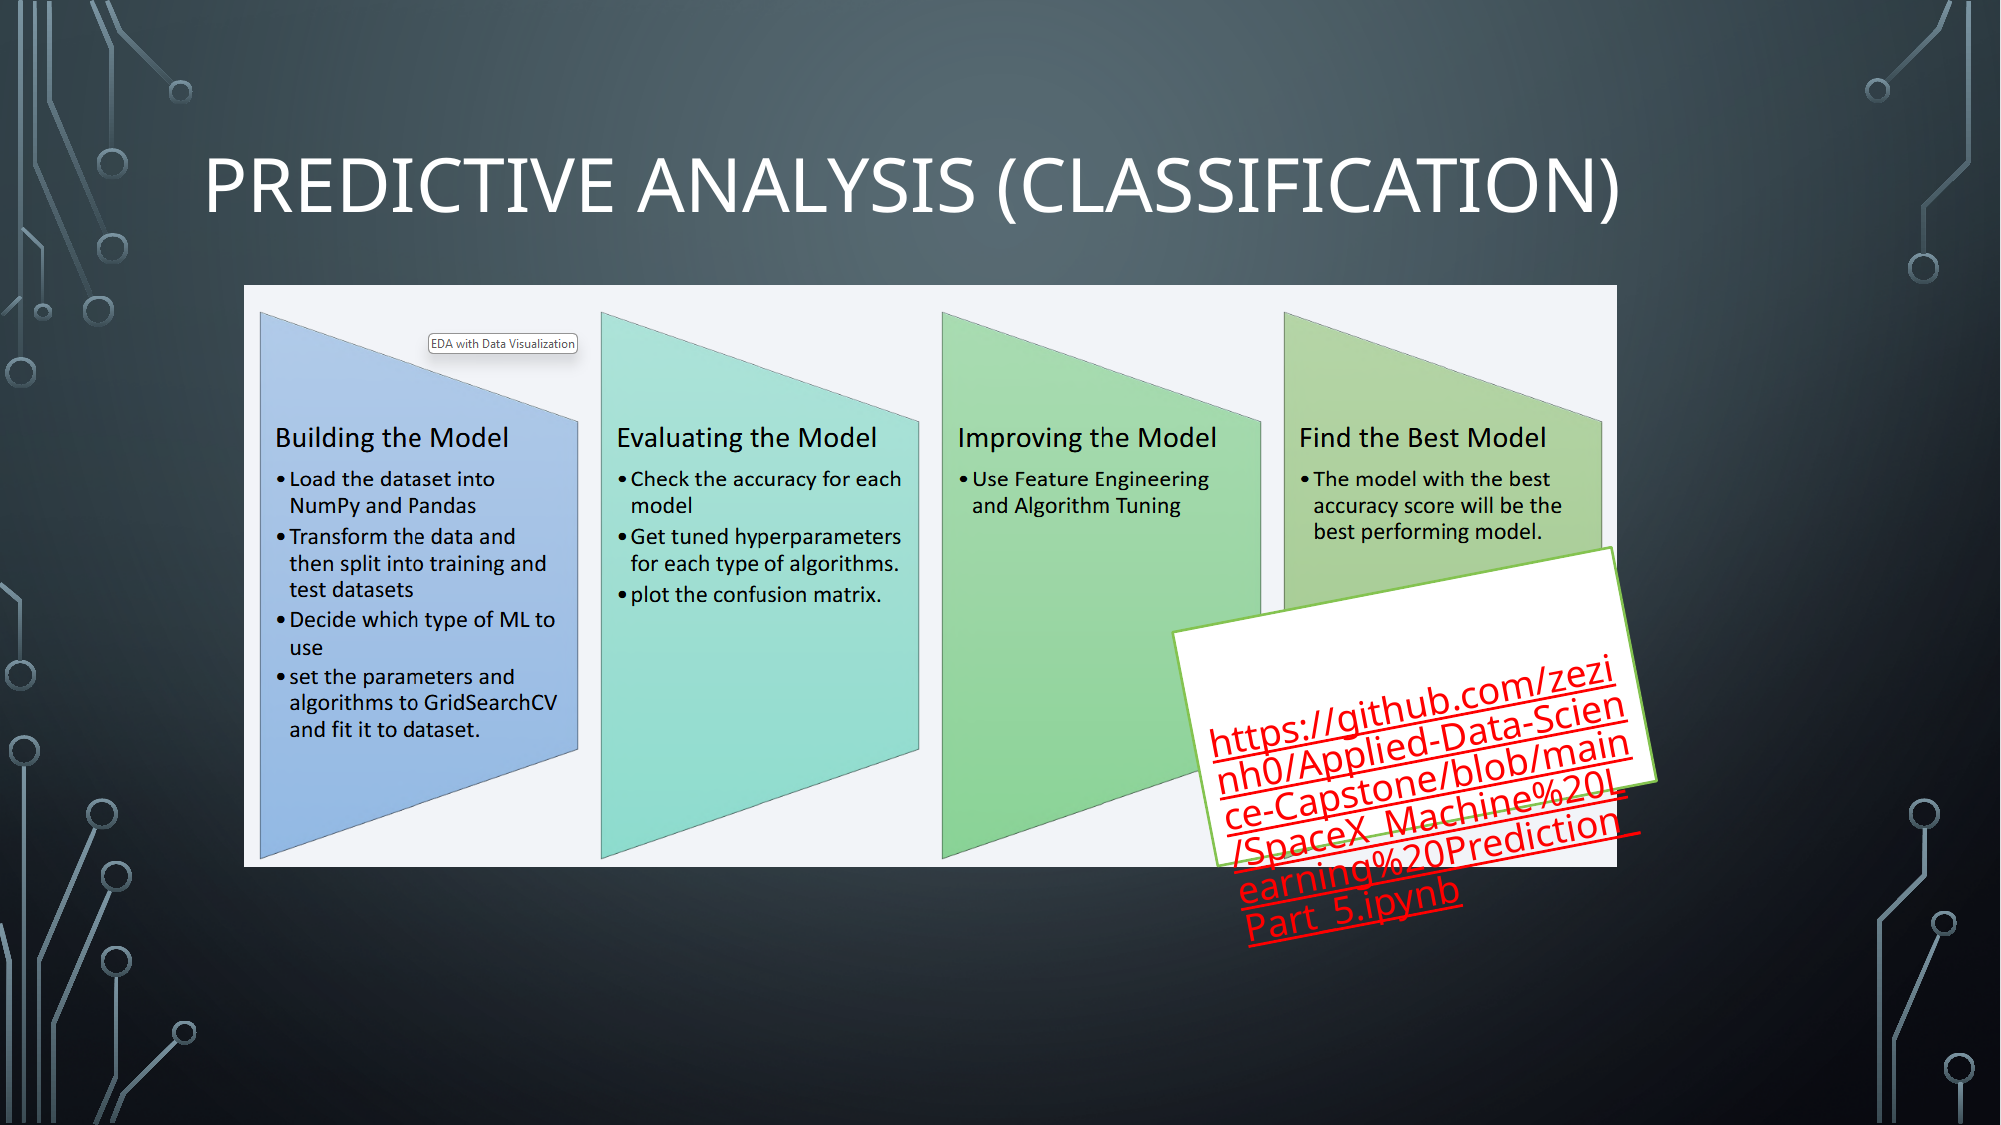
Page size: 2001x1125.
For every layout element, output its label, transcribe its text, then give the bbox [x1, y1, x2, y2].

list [244, 284, 1617, 867]
title Predictive Analysis (Classification) [187, 101, 1750, 275]
text_box https://github.com/zezinh0/Applied-Data-Science-Capstone/blob/main/SpaceX_Machine%20Learning%20Prediction_Part_5.ipynb [1617, 569, 1658, 791]
